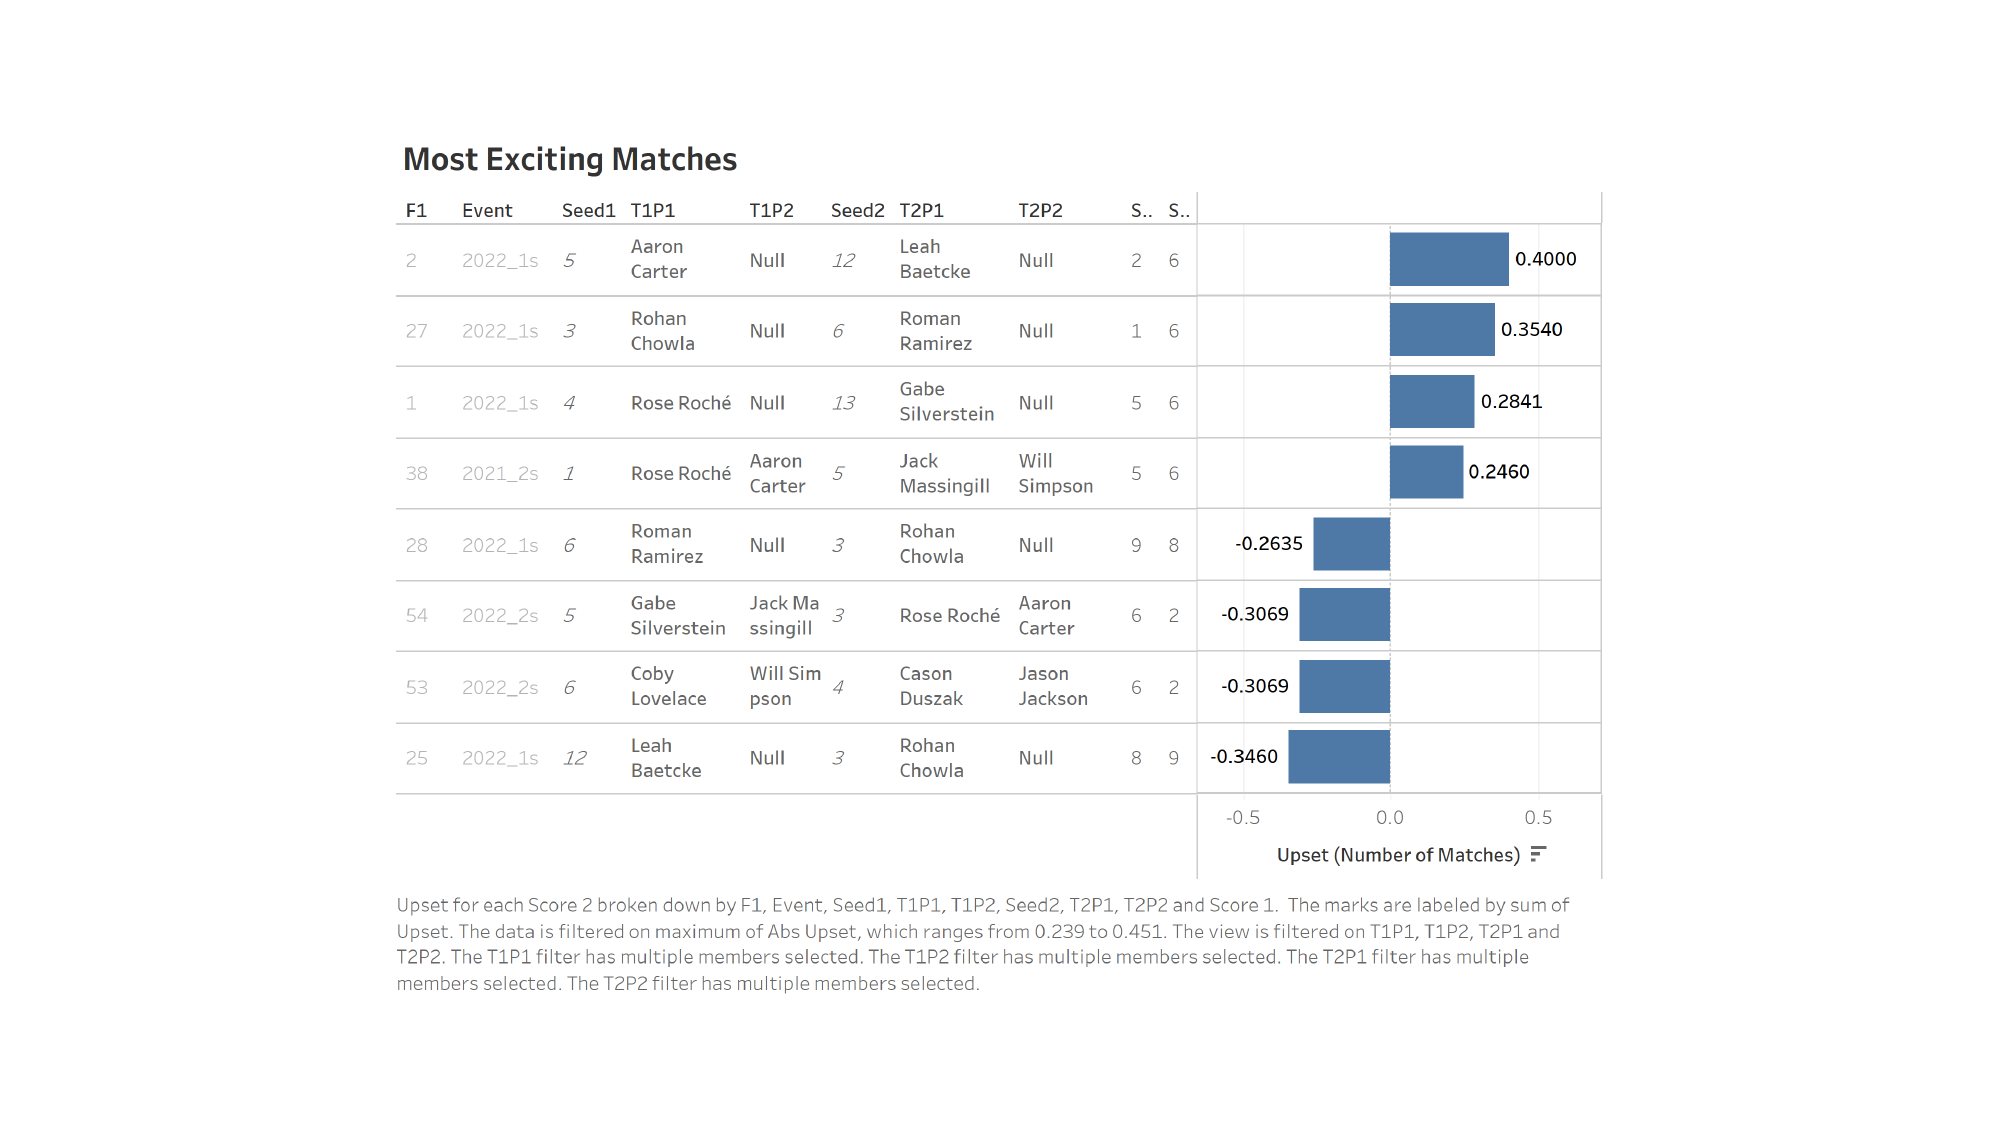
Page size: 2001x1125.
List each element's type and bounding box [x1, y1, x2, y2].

picture [395, 126, 1604, 999]
